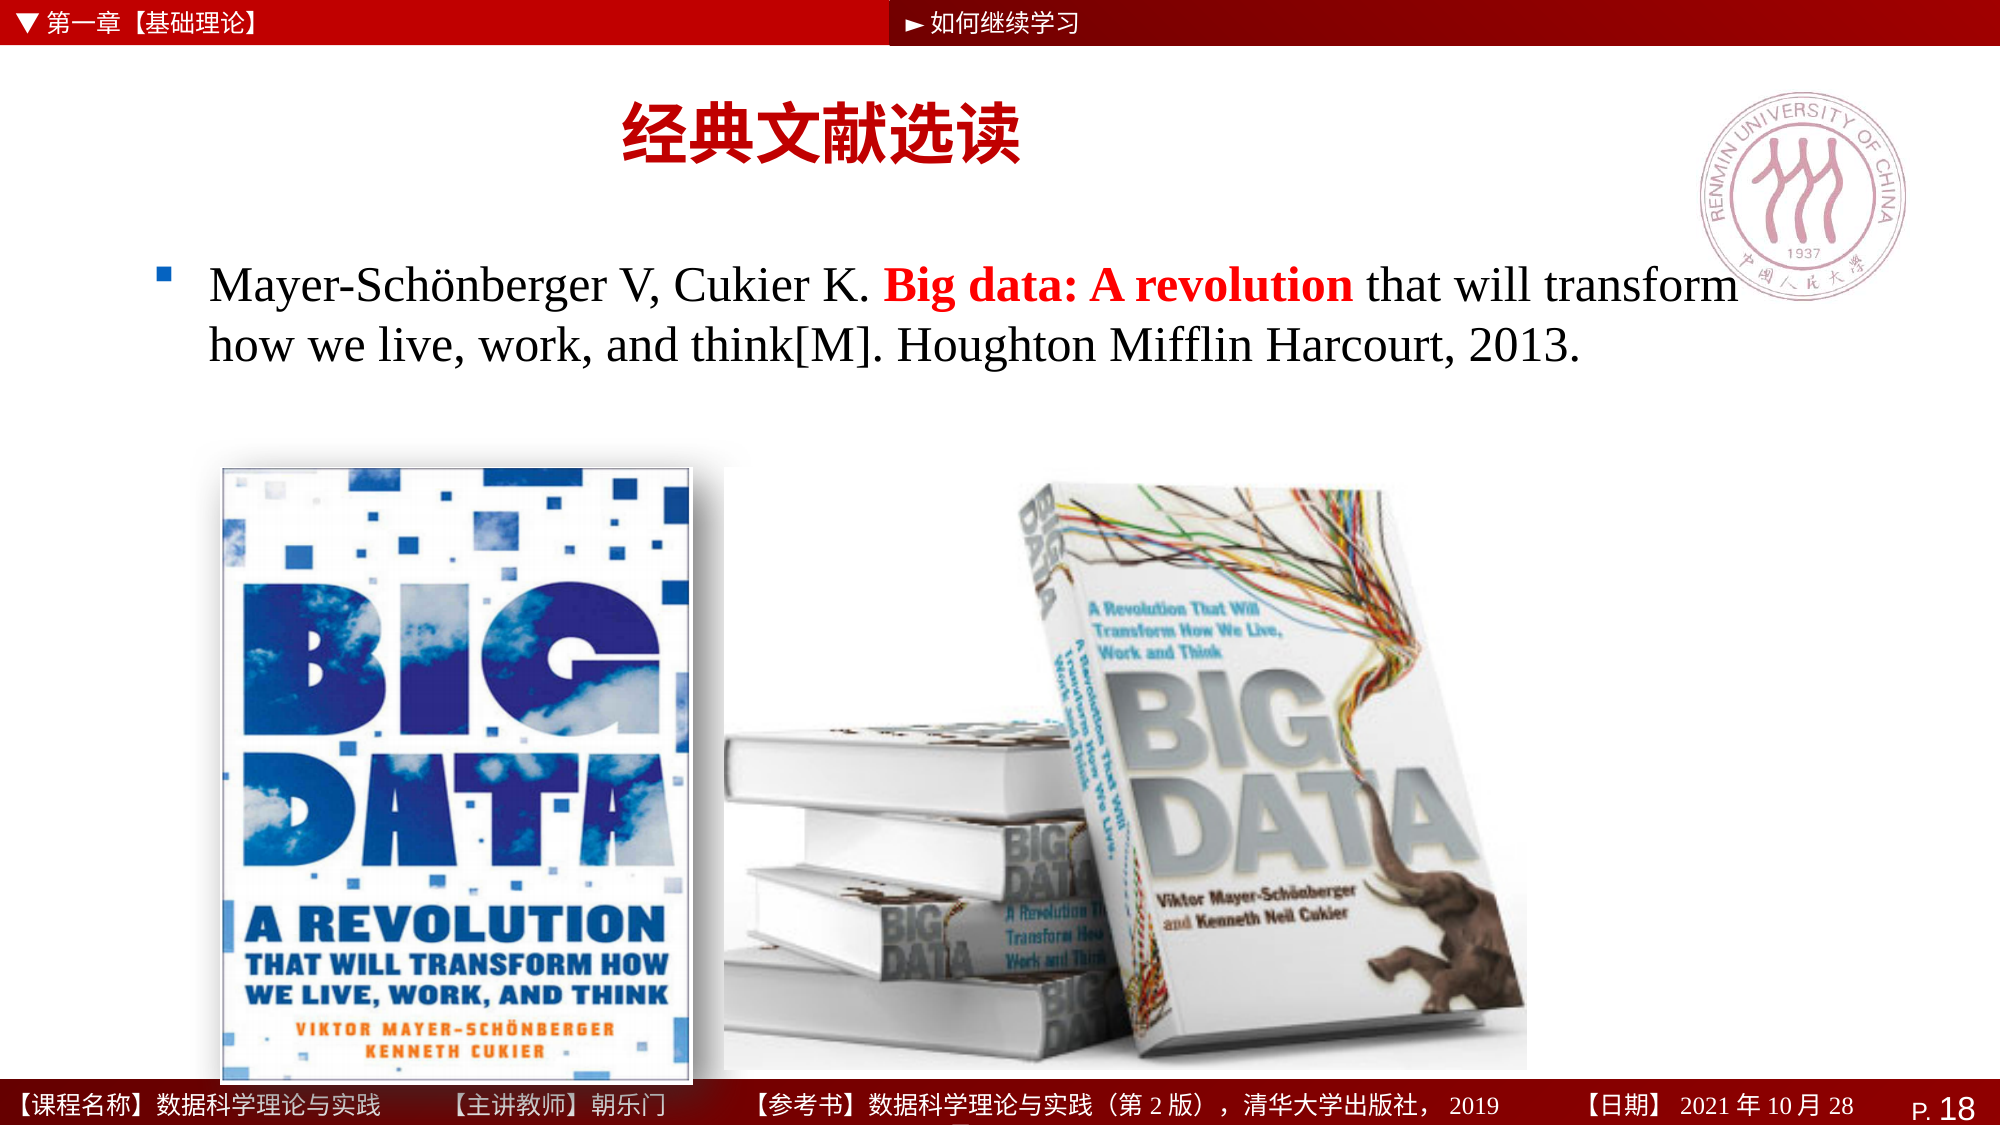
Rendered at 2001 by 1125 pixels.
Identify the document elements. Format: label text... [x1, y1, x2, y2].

title 经典文献选读 [64, 64, 1579, 200]
picture [724, 467, 1527, 1070]
list Mayer-Schönberger V, Cukier K. Big data: A revolution that will transform how we live, work, and think[M]. Houghton Mifflin Harcourt, 2013. [137, 243, 1769, 1026]
list ▼第一章【基础理论】 [0, 0, 725, 43]
picture [220, 467, 693, 1086]
list ►如何继续学习 [890, 0, 1249, 43]
picture [1696, 89, 1910, 304]
